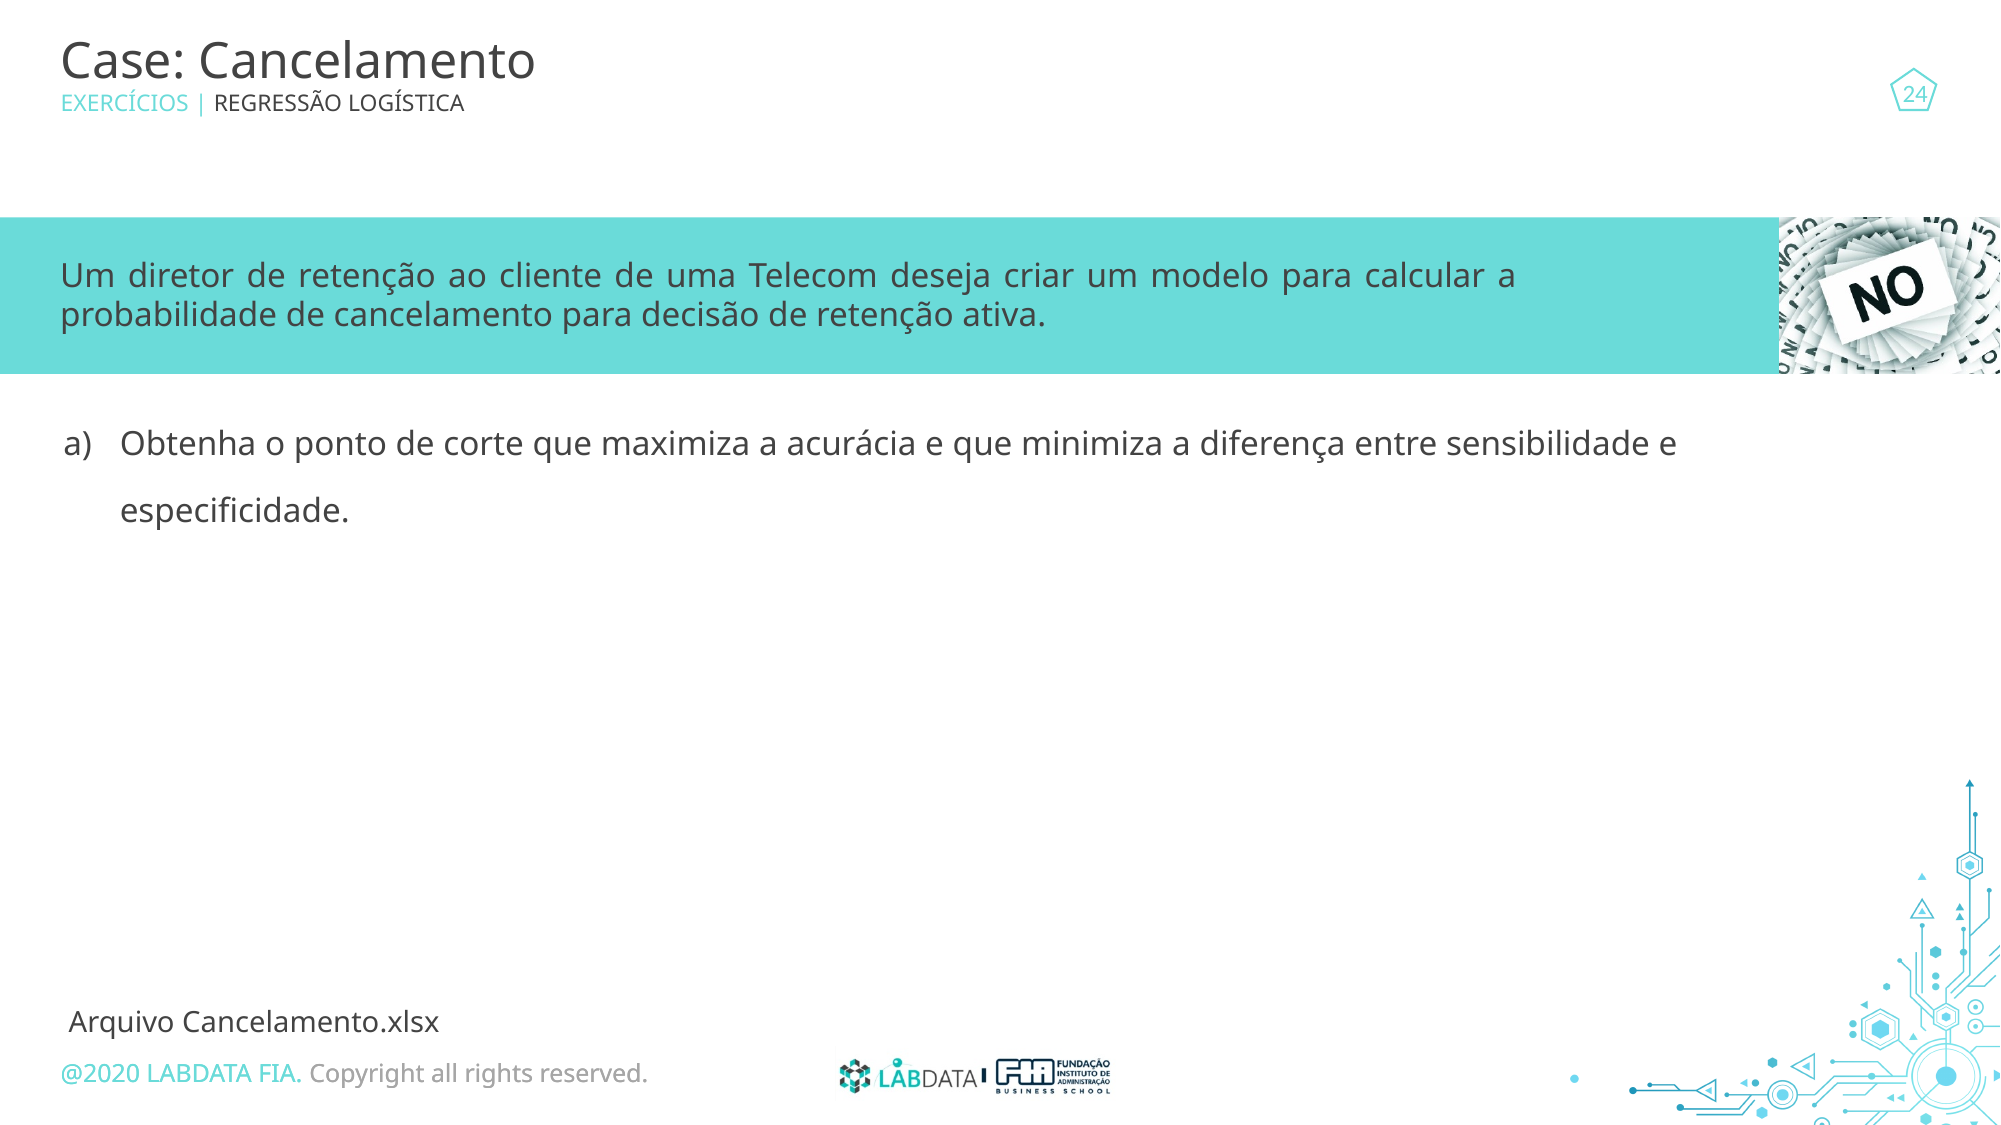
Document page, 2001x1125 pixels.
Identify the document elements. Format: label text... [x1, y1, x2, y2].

picture [1570, 779, 2000, 1125]
text_box @2020 LABDATA FIA. Copyright all rights reserved. [45, 1042, 721, 1103]
text_box 24 [1873, 62, 1943, 123]
text_box Arquivo Cancelamento.xlsx [53, 995, 817, 1046]
text_box [1890, 67, 1938, 112]
table_header Obtenha o ponto de corte que maximiza a acurácia e que minimiza a diferença entre sensibilidade e especificidade. [25, 397, 1730, 533]
picture [835, 1046, 1116, 1101]
text_box [0, 216, 1820, 375]
text_box Case: Cancelamento EXERCÍCIOS | REGRESSÃO LOGÍSTICA [45, 13, 1133, 131]
text_box Um diretor de retenção ao cliente de uma Telecom deseja criar um modelo para calcular a probabilidade de cancelamento para decisão de retenção ativa. [45, 246, 1534, 374]
picture [1779, 217, 2000, 374]
